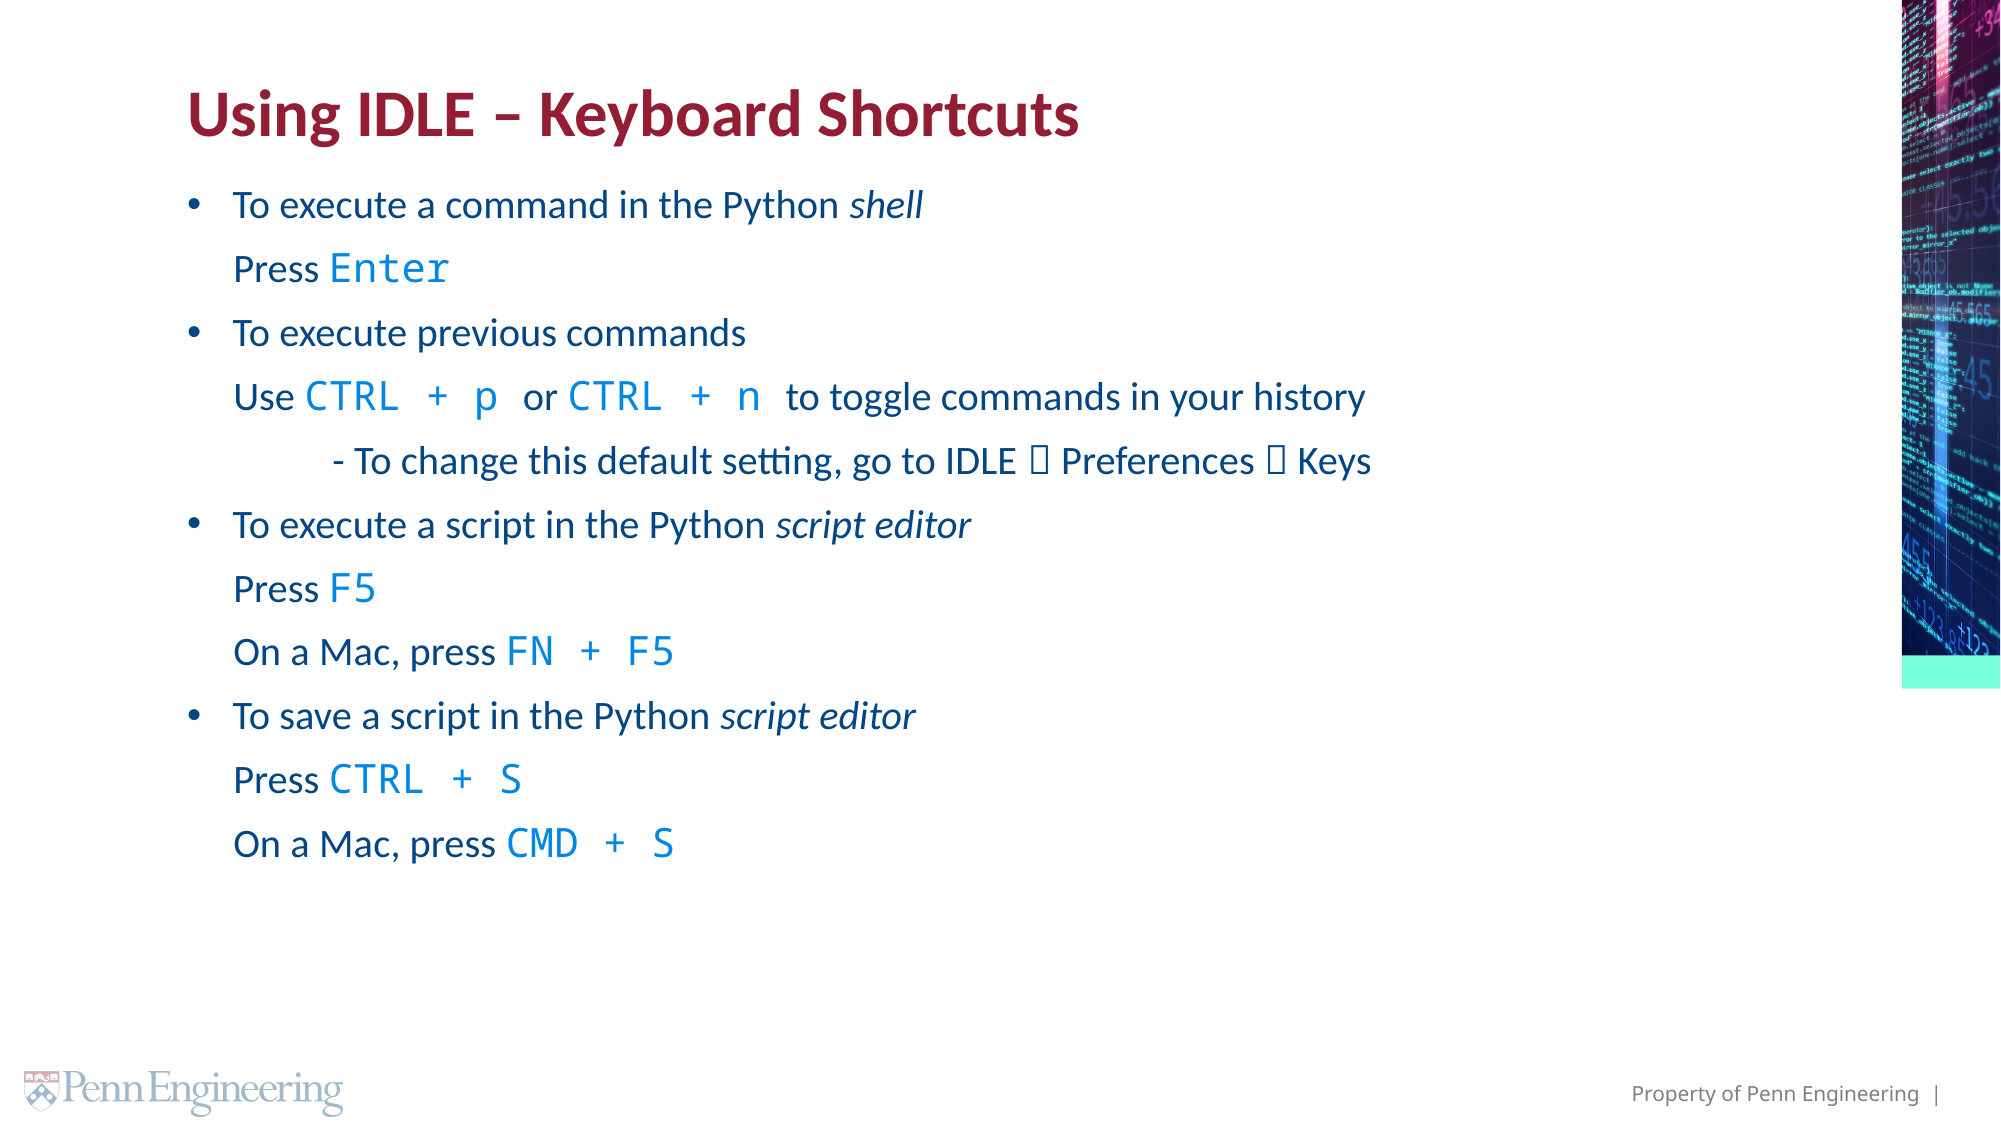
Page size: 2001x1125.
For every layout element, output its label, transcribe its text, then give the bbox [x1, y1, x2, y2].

title Using IDLE – Keyboard Shortcuts [187, 54, 1871, 176]
picture [1901, 0, 2001, 655]
list To execute a command in the Python shell Press Enter To execute previous commands Use CTRL + p or CTRL + n to toggle commands in your history - To change this default setting, go to IDLE  Preferences  Keys To execute a script in the Python script editor Press F5 On a Mac, press FN + F5 To save a script in the Python script editor Press CTRL + S On a Mac, press CMD + S [187, 184, 1871, 868]
